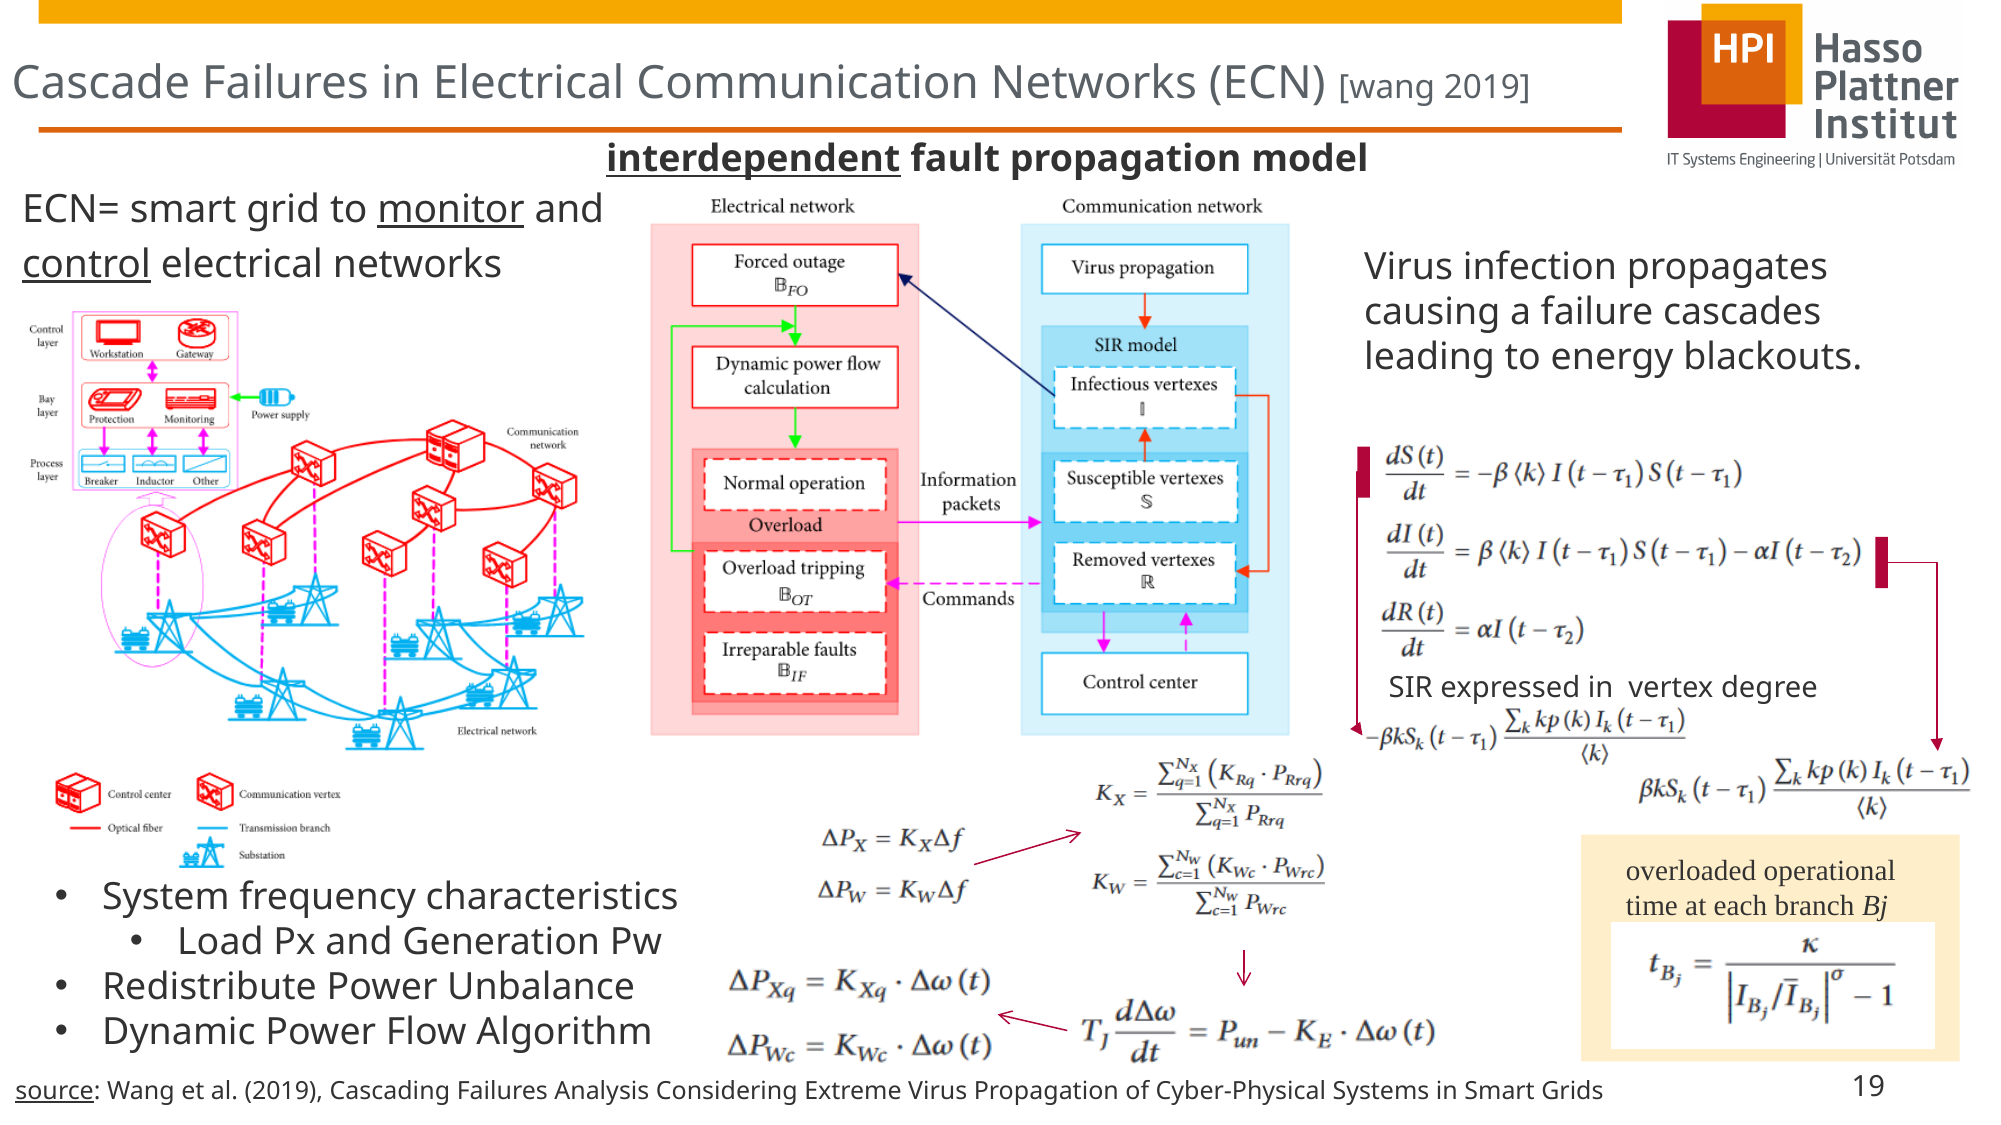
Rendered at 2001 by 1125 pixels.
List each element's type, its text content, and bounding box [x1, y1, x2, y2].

picture [1378, 435, 1869, 668]
text_box SIR expressed in vertex degree [1373, 661, 1882, 711]
slide_number 19 [1834, 1064, 1961, 1107]
picture [628, 178, 1333, 924]
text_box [997, 1014, 1068, 1031]
picture [1066, 988, 1451, 1072]
picture [23, 302, 602, 875]
text_box interdependent fault propagation model [591, 126, 1474, 187]
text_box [973, 832, 1082, 865]
text_box overloaded operational time at each branch Bj [1611, 843, 1936, 924]
list ECN= smart grid to monitor and control electrical networks [22, 174, 623, 282]
text_box System frequency characteristics Load Px and Generation Pw Redistribute Power Unbalance Dynamic Power Flow Algorithm [40, 864, 760, 1060]
text_box [1355, 445, 1372, 500]
text_box source: Wang et al. (2019), Cascading Failures Analysis Considering Extreme Virus Propagation of Cyber-Physical Systems in Smart Grids [15, 1074, 1854, 1118]
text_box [1357, 471, 1363, 736]
title Cascade Failures in Electrical Communication Networks (ECN) [wang 2019] [11, 29, 1686, 109]
picture [1664, 0, 1965, 170]
picture [722, 959, 998, 1070]
text_box Virus infection propagates causing a failure cascades leading to energy blackouts. [1349, 234, 1898, 385]
text_box [1579, 832, 1962, 1063]
text_box [1874, 535, 1890, 590]
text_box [1887, 562, 1939, 752]
picture [1610, 922, 1935, 1050]
picture [808, 817, 975, 912]
picture [1362, 694, 1978, 834]
